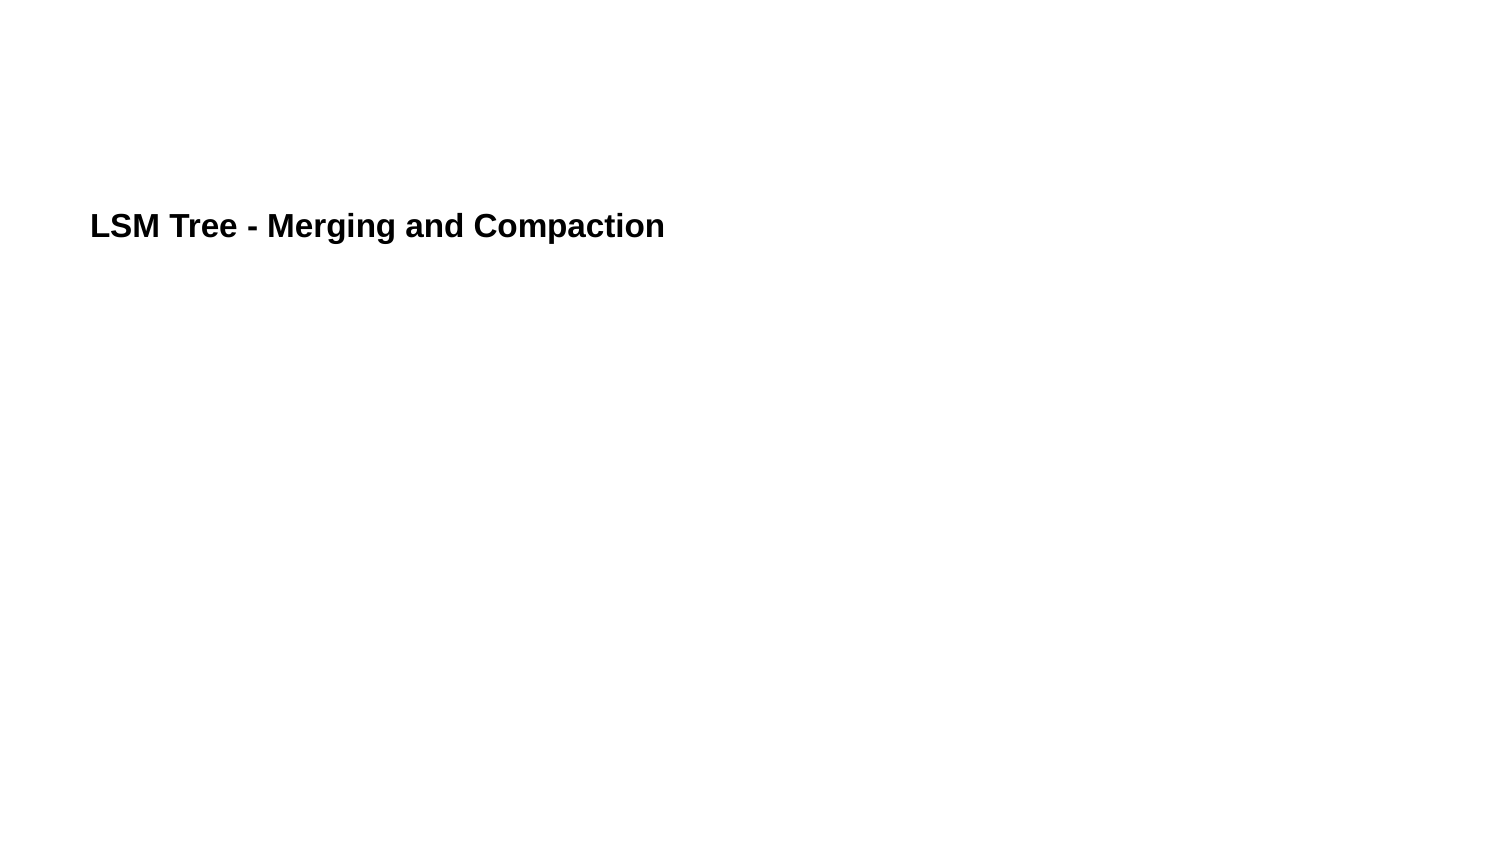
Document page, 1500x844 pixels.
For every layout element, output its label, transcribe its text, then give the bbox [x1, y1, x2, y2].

list LSM Tree - Merging and Compaction [75, 196, 1425, 754]
